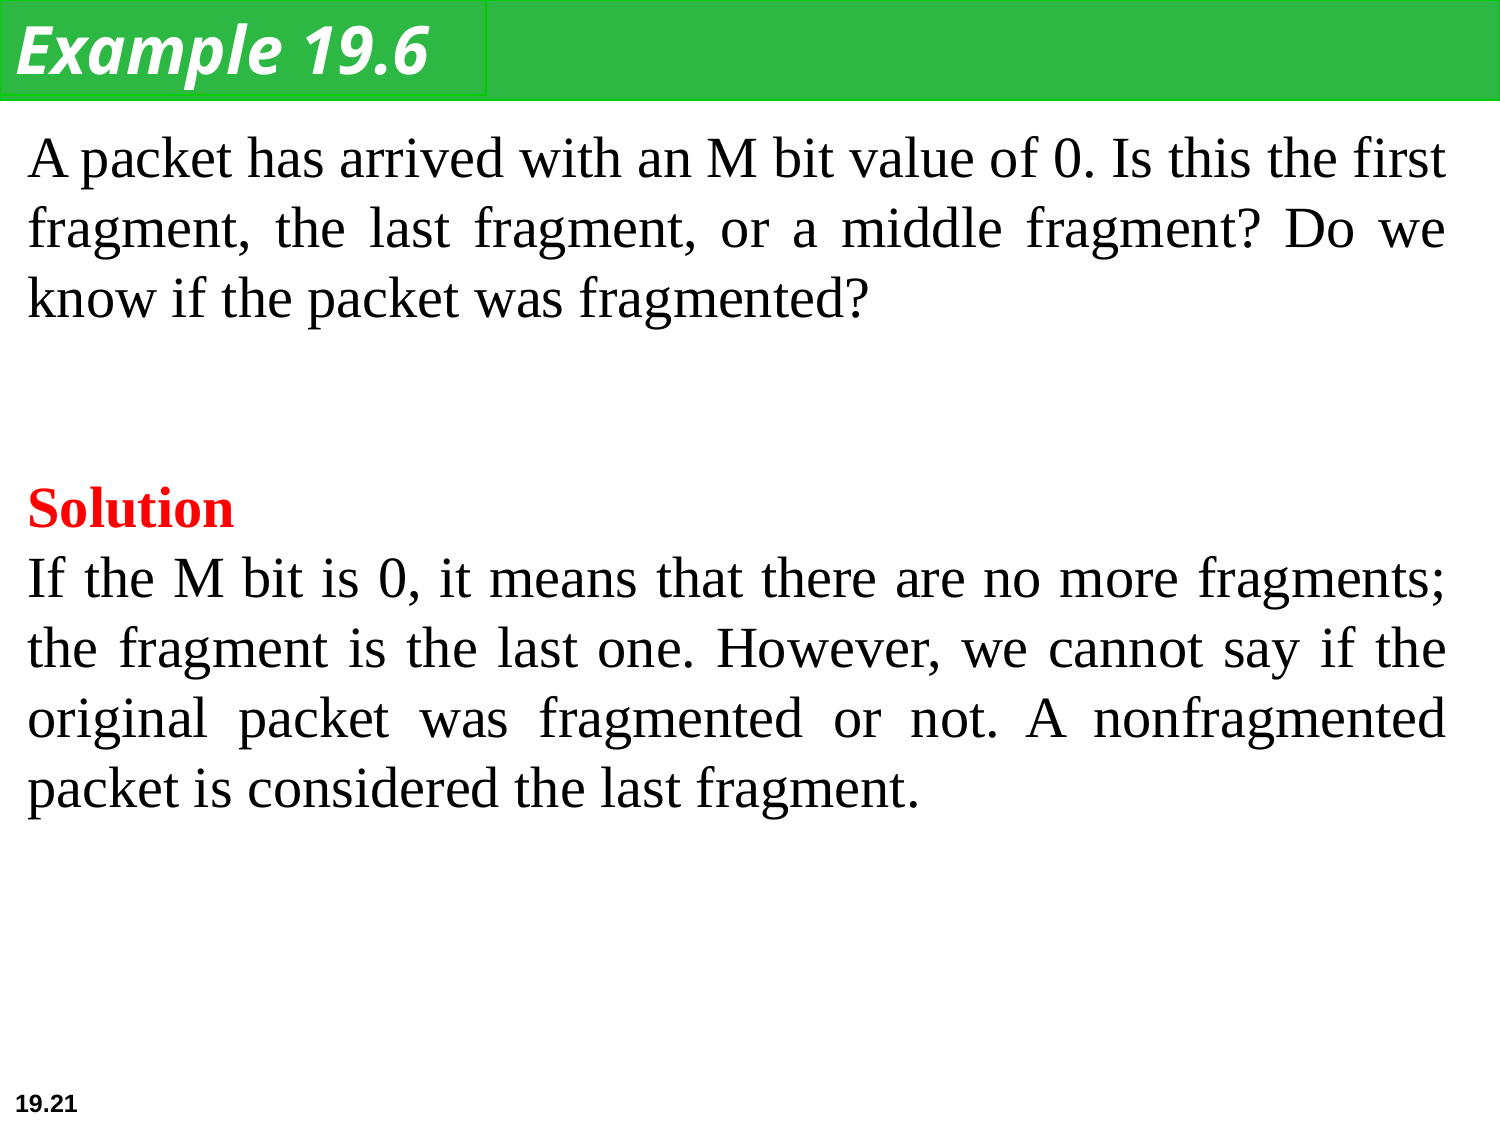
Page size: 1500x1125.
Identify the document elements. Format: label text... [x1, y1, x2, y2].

text_box A packet has arrived with an M bit value of 0. Is this the first fragment, the last fragment, or a middle fragment? Do we know if the packet was fragmented? Solution If the M bit is 0, it means that there are no more fragments; the fragment is the last one. However, we cannot say if the original packet was fragmented or not. A nonfragmented packet is considered the last fragment. [12, 111, 1463, 827]
text_box 19.21 [0, 1049, 313, 1125]
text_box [0, 0, 1500, 101]
